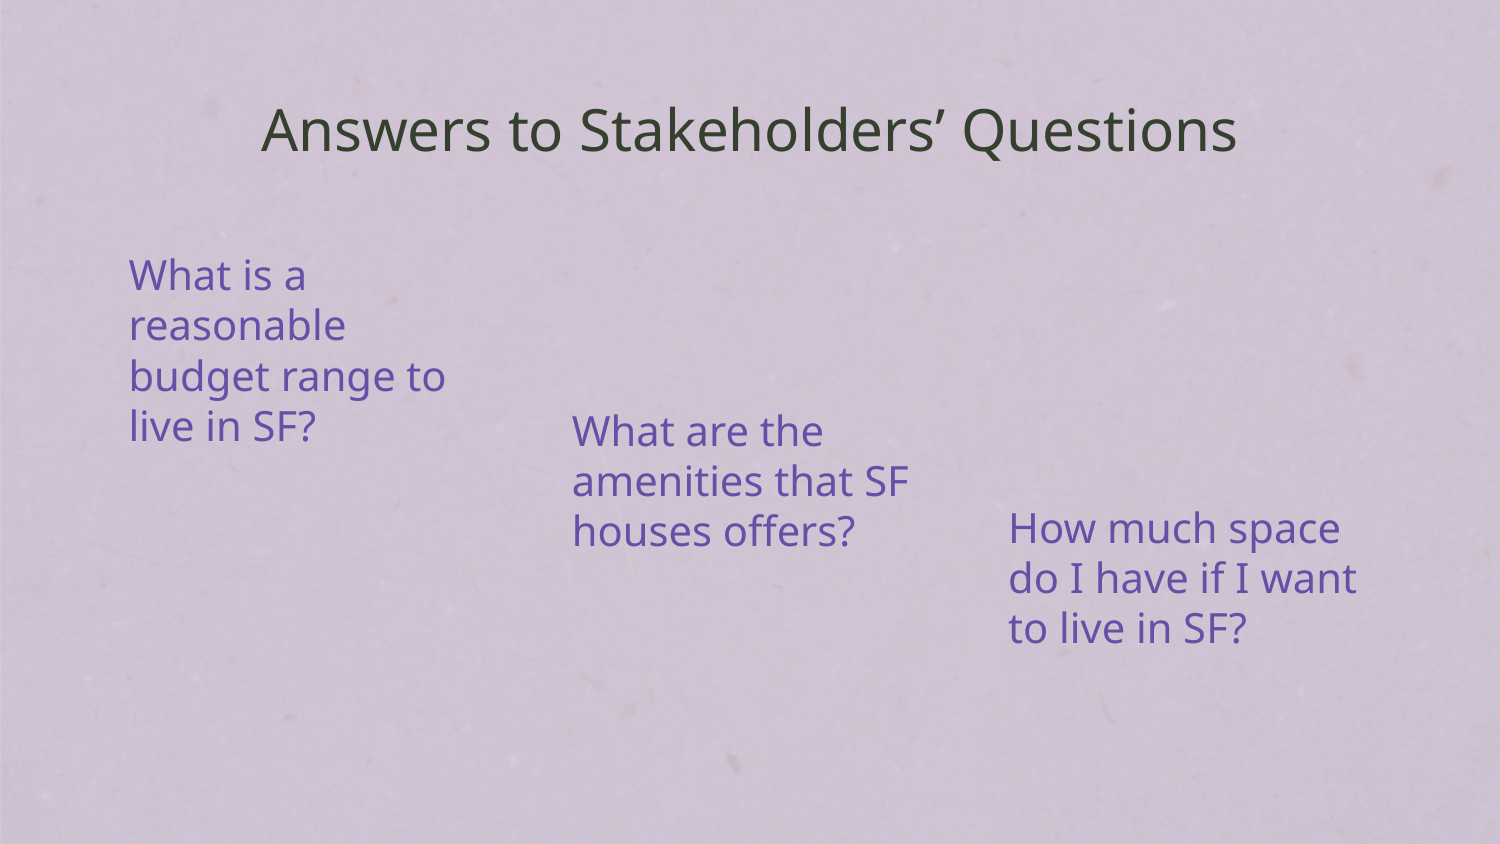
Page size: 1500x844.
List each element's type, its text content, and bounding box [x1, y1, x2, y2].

title What are the amenities that SF houses offers? [556, 357, 951, 603]
title How much space do I have if I want to live in SF? [993, 458, 1387, 695]
title What is a reasonable budget range to live in SF? [113, 223, 507, 475]
title Answers to Stakeholders’ Questions [103, 88, 1396, 167]
